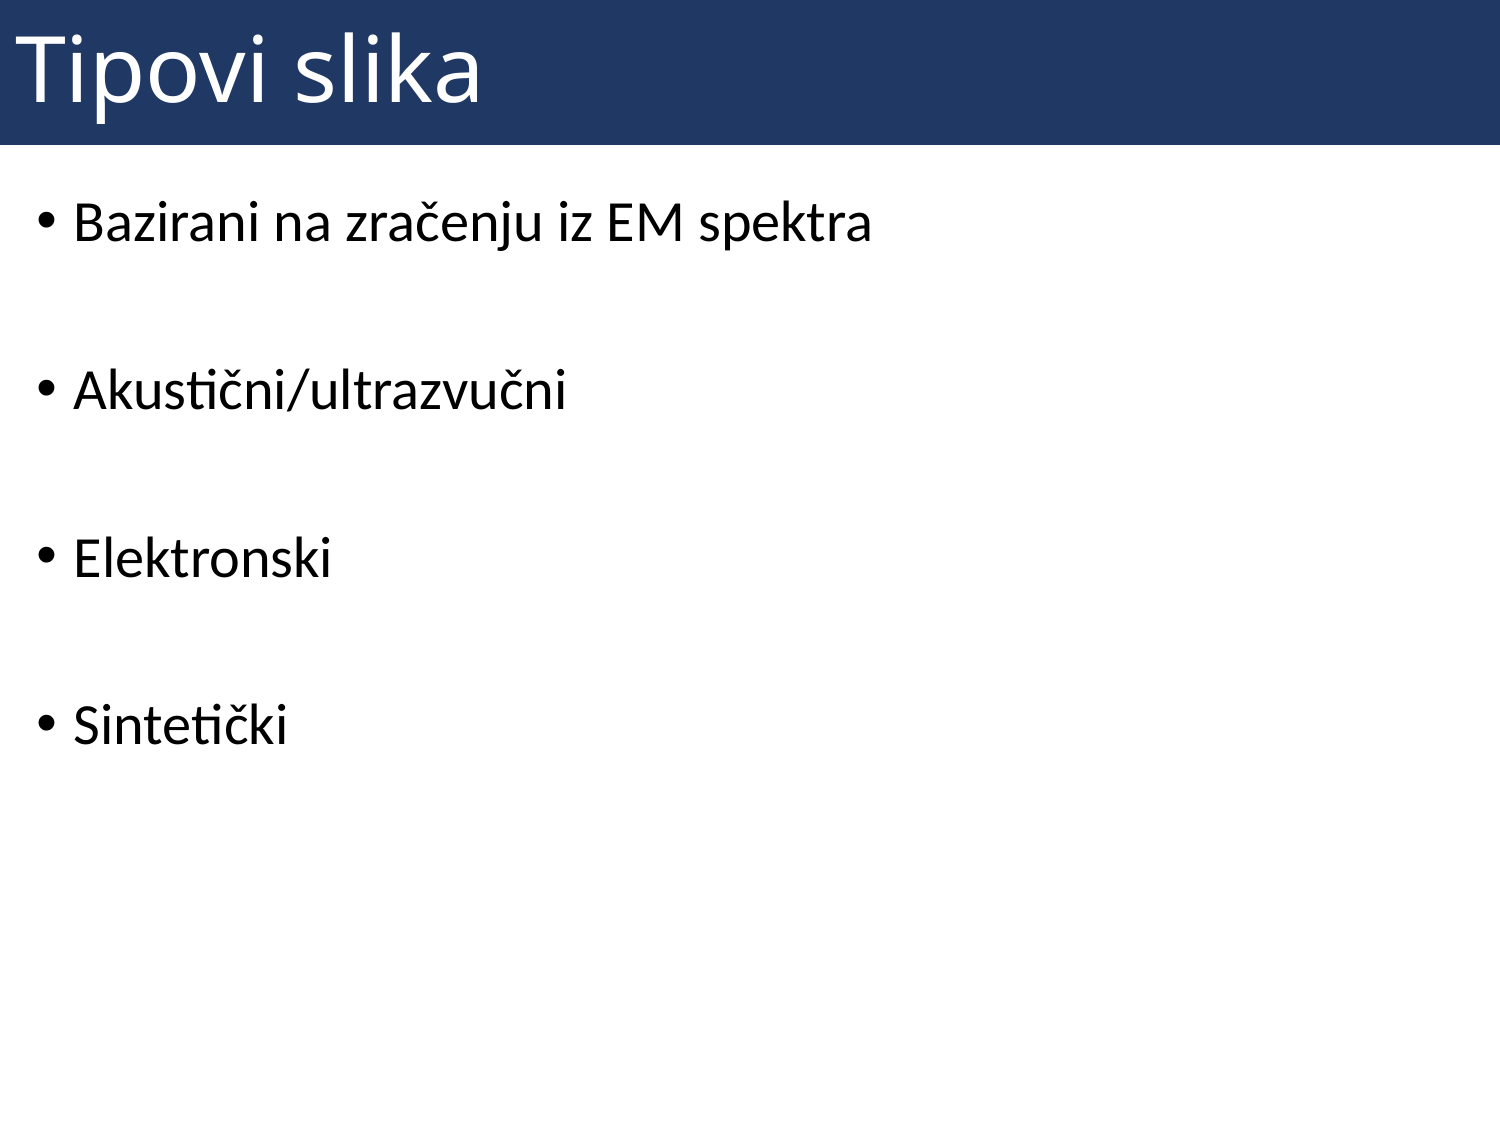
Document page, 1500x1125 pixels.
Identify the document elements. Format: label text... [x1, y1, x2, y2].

title Tipovi slika [0, 0, 1500, 145]
list Bazirani na zračenju iz EM spektra Akustični/ultrazvučni Elektronski Sintetički [21, 184, 1479, 1026]
